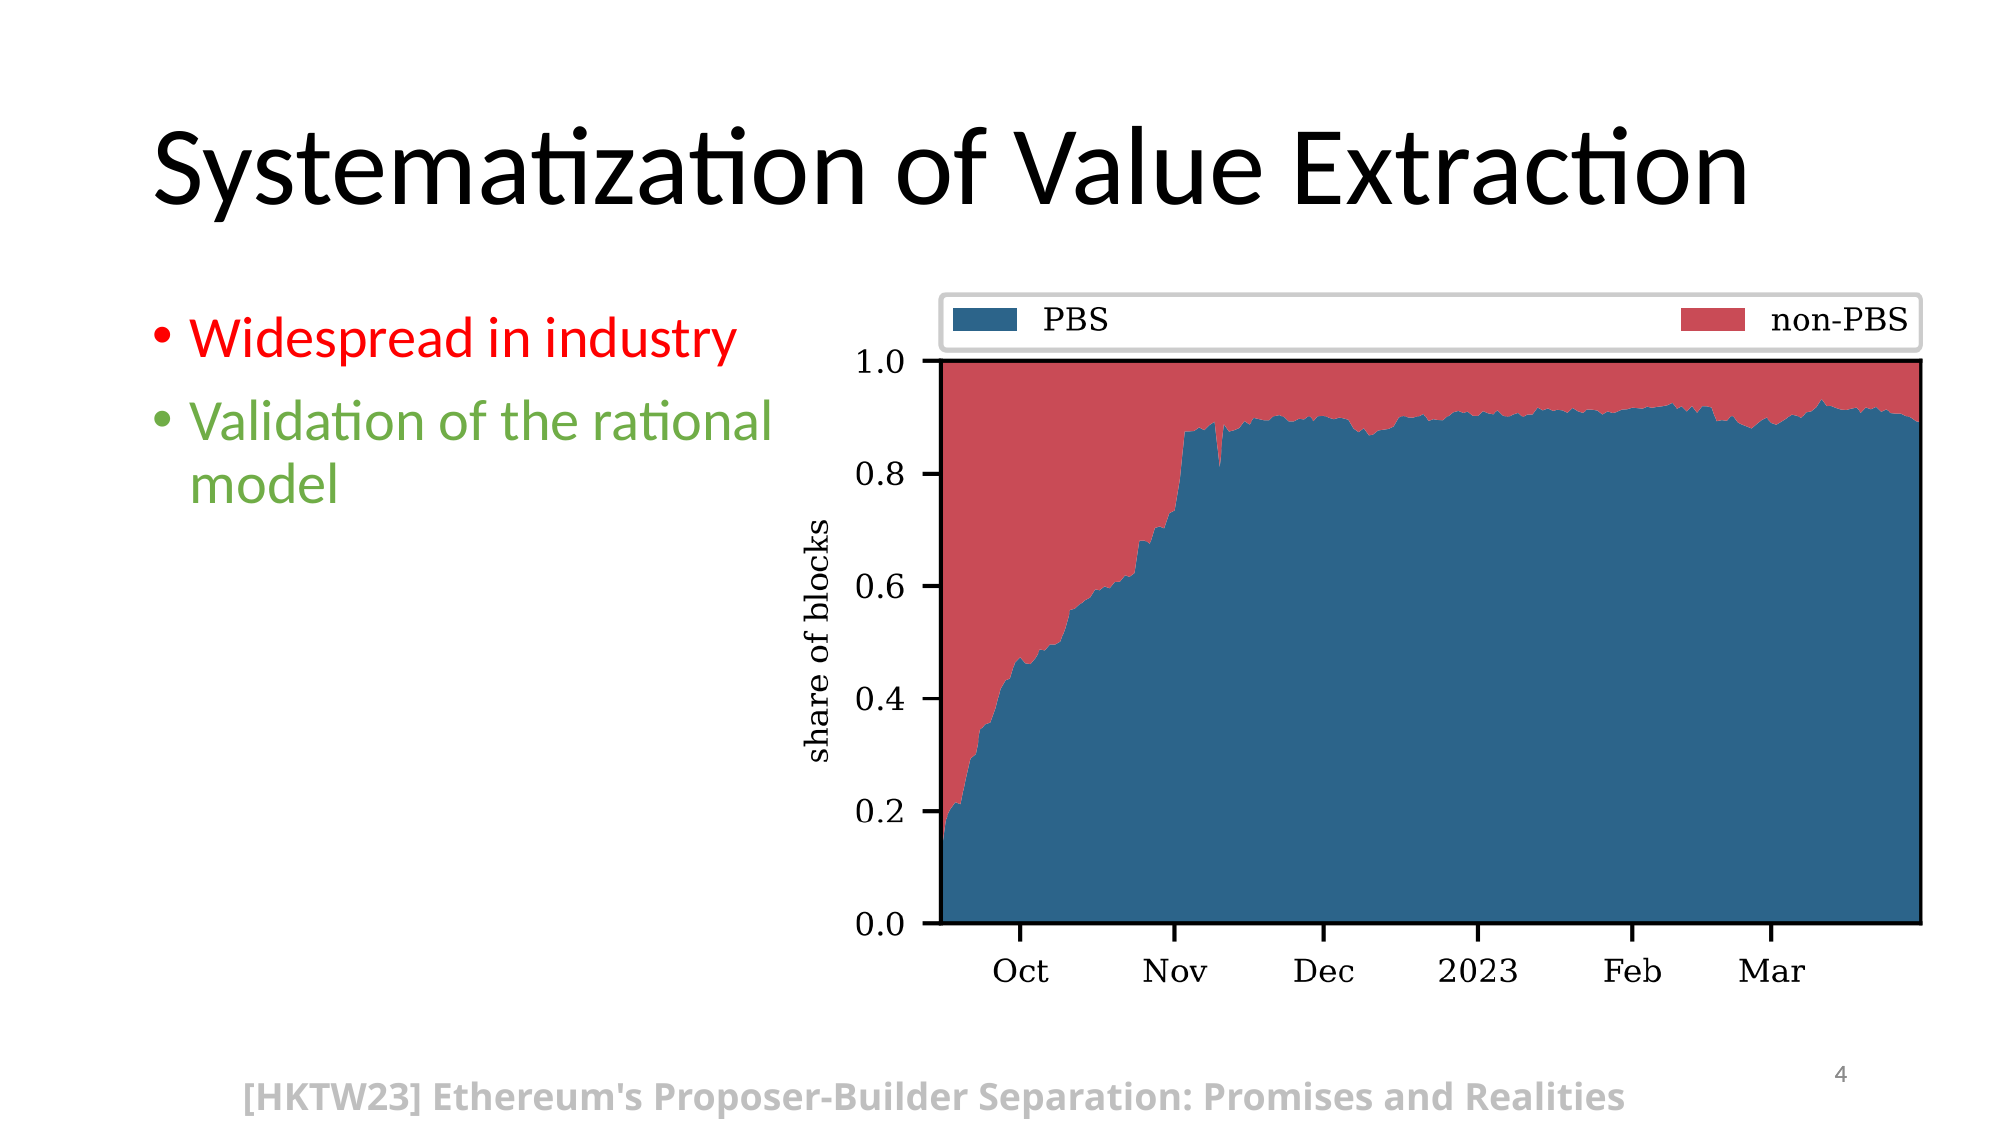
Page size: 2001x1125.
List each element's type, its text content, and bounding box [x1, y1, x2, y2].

picture [783, 230, 1935, 1040]
text_box [HKTW23] Ethereum's Proposer-Builder Separation: Promises and Realities [227, 1065, 1707, 1125]
list Widespread in industry Validation of the rational model [137, 299, 783, 1014]
title Systematization of Value Extraction [137, 59, 1863, 278]
